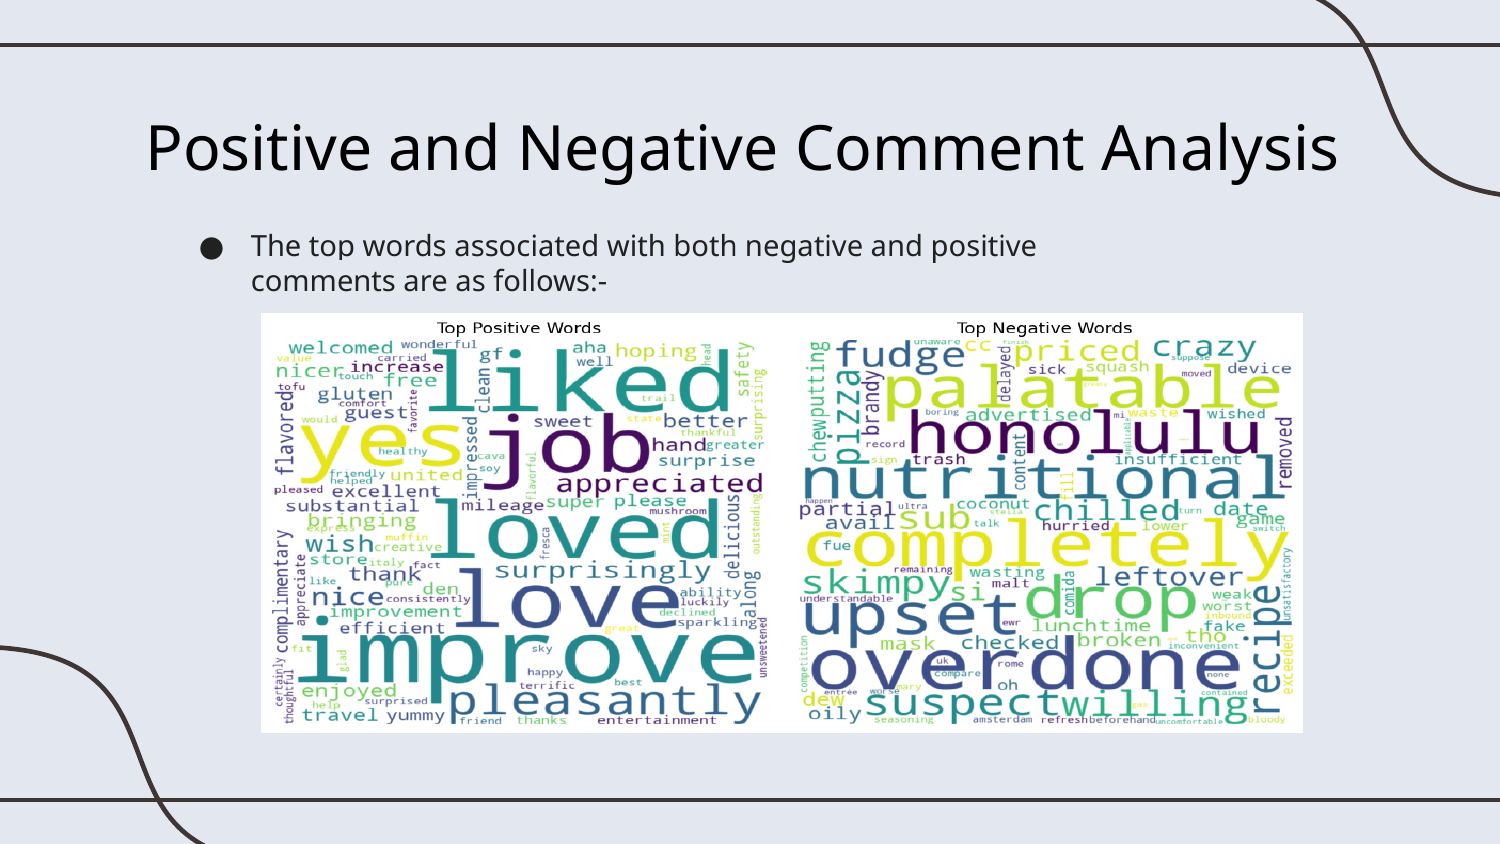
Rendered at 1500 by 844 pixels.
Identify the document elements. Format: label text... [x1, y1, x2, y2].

text_box The top words associated with both negative and positive comments are as follows:- [160, 212, 1202, 313]
text_box Positive and Negative Comment Analysis [130, 92, 1370, 198]
picture [261, 313, 1303, 733]
